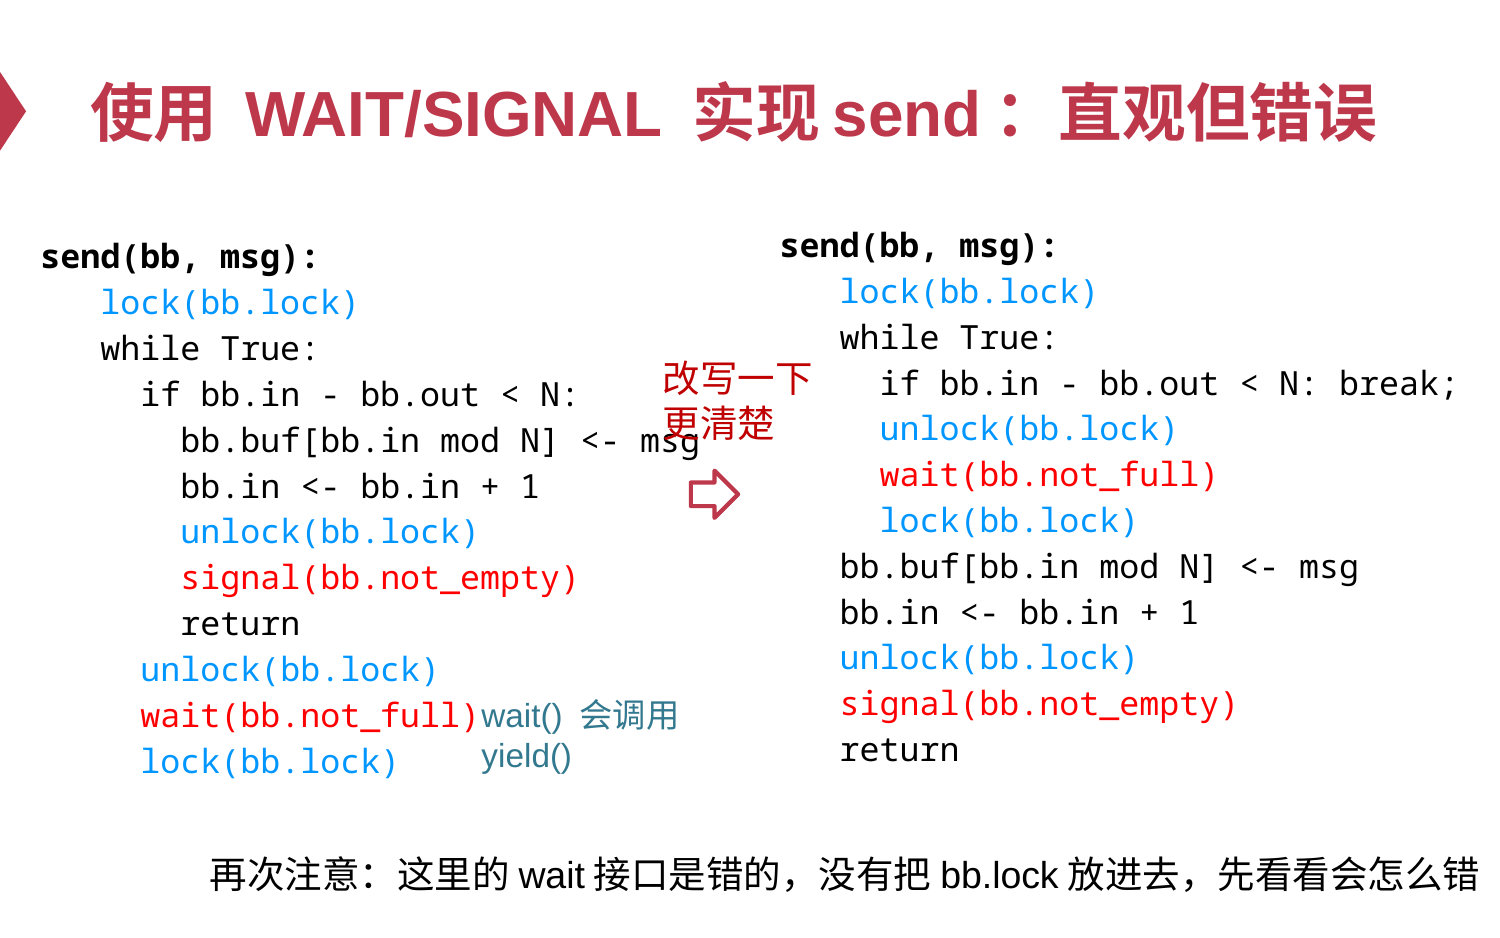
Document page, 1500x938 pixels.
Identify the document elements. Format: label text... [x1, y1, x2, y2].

text_box [688, 468, 741, 520]
text_box wait() 会调用 yield() [466, 686, 744, 782]
text_box 改写一下 更清楚 [648, 347, 828, 453]
title 使用 WAIT/SIGNAL 实现send：直观但错误 [75, 37, 1425, 186]
text_box send(bb, msg): lock(bb.lock) while True: if bb.in - bb.out < N: break; unlock(bb.lock) wait(bb.not_full) lock(bb.lock) bb.buf[bb.in mod N] <- msg bb.in <- bb.in + 1 unlock(bb.lock) signal(bb.not_empty) return [744, 211, 1495, 822]
text_box 再次注意：这里的wait接口是错的，没有把bb.lock放进去，先看看会怎么错 [194, 843, 1500, 904]
text_box send(bb, msg): lock(bb.lock) while True: if bb.in - bb.out < N: bb.buf[bb.in mod N] <- msg bb.in <- bb.in + 1 unlock(bb.lock) signal(bb.not_empty) return unlock(bb.lock) wait(bb.not_full) lock(bb.lock) [5, 222, 744, 788]
